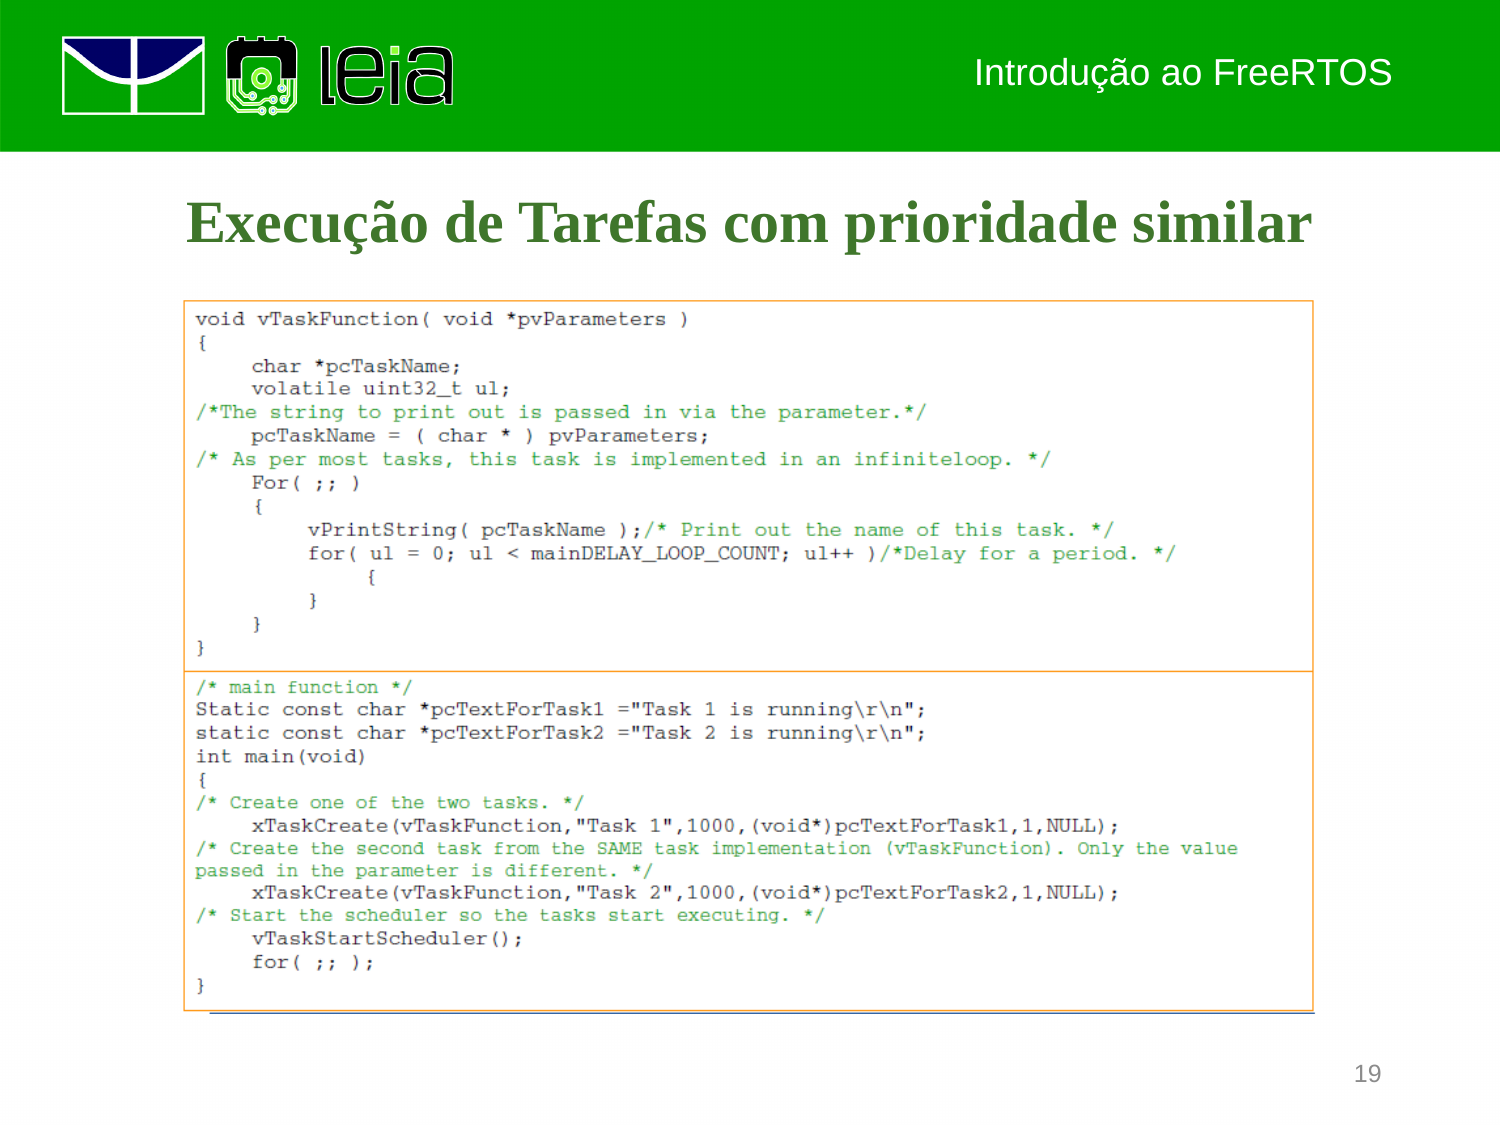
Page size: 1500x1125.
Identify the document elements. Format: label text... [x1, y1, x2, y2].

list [181, 299, 1319, 1014]
slide_number 19 [1059, 1042, 1397, 1103]
footer Introdução ao FreeRTOS [930, 40, 1437, 101]
picture [0, 0, 1500, 1125]
title Execução de Tarefas com prioridade similar [103, 169, 1397, 278]
